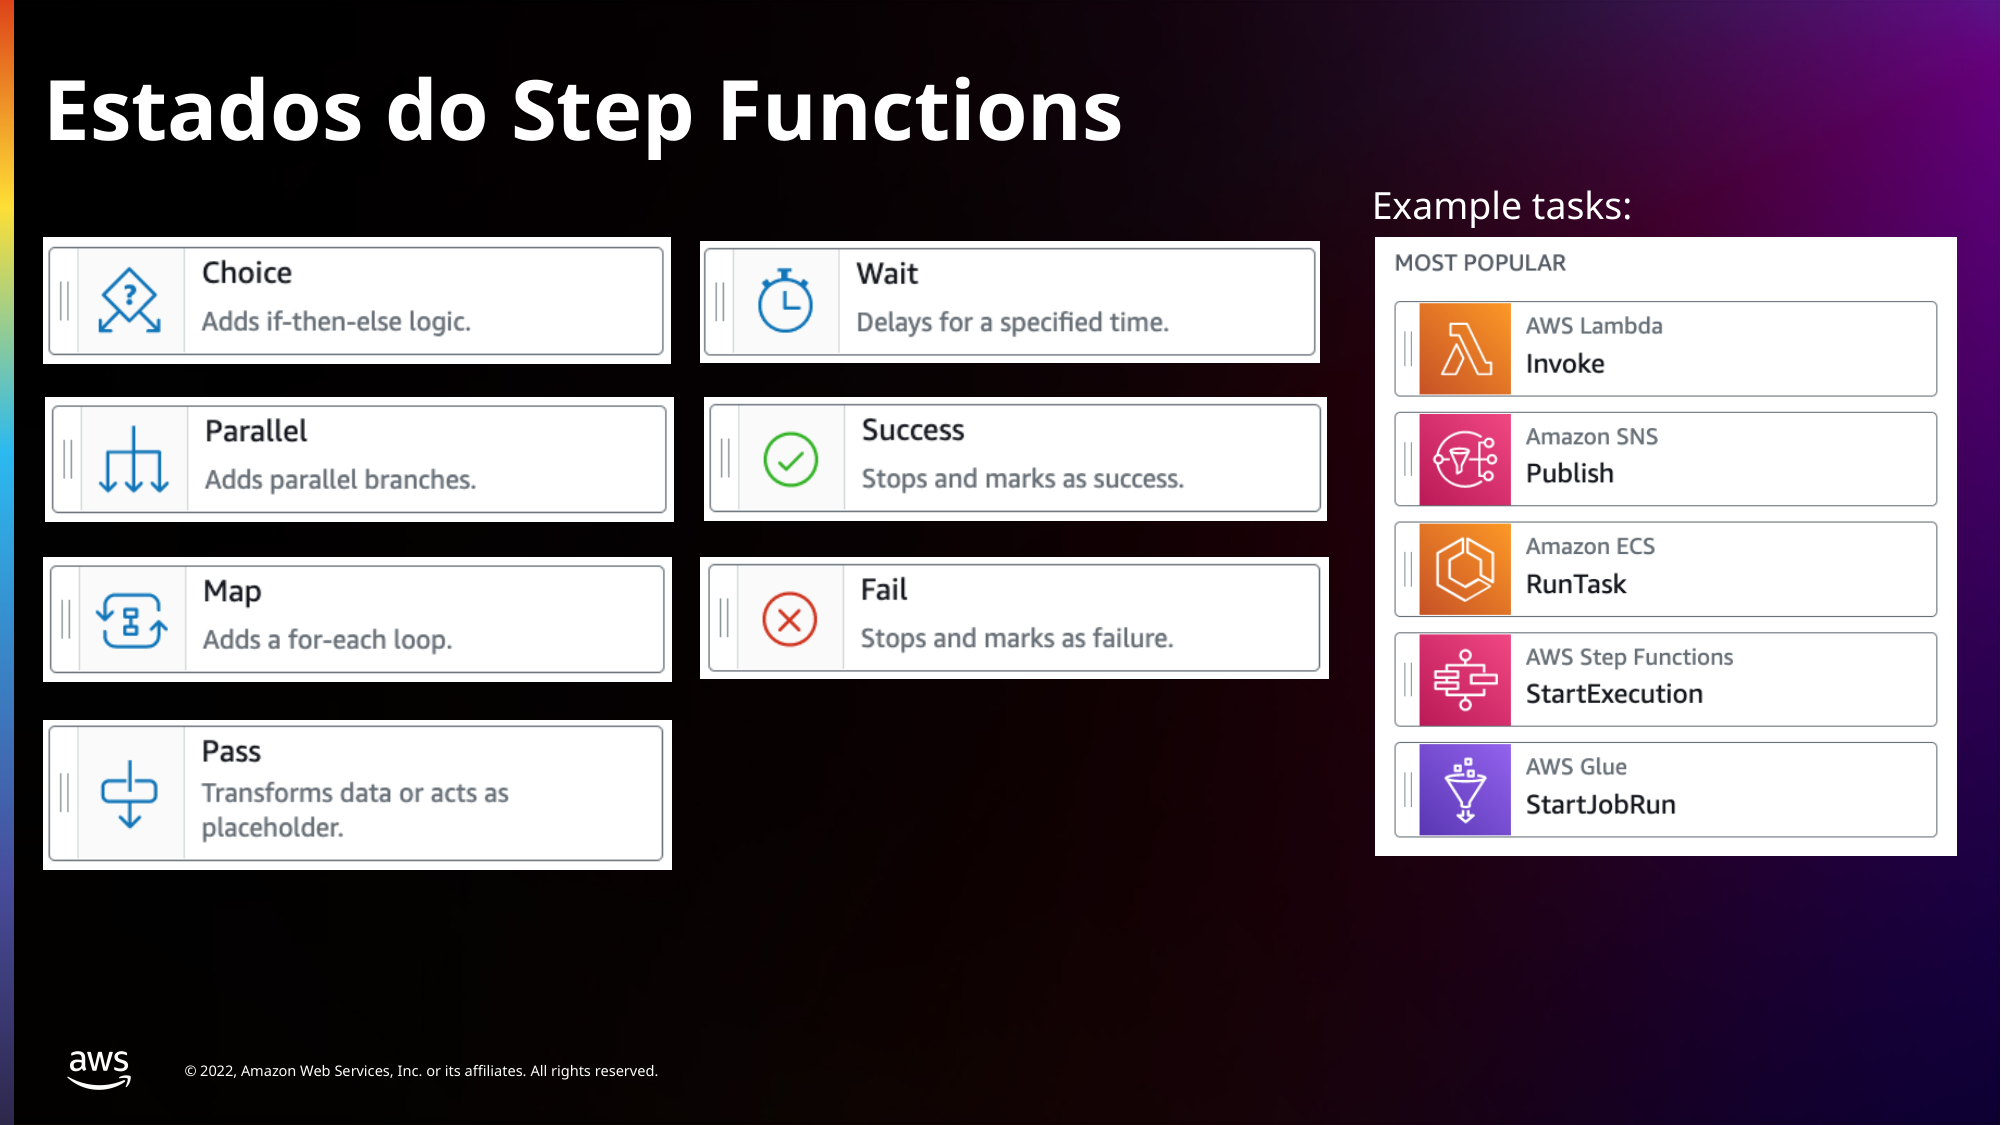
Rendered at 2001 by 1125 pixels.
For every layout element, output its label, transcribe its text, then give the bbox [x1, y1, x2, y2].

picture [0, 0, 2000, 1125]
text_box Example tasks: [1371, 174, 1633, 234]
title Estados do Step Functions [43, 60, 1957, 167]
